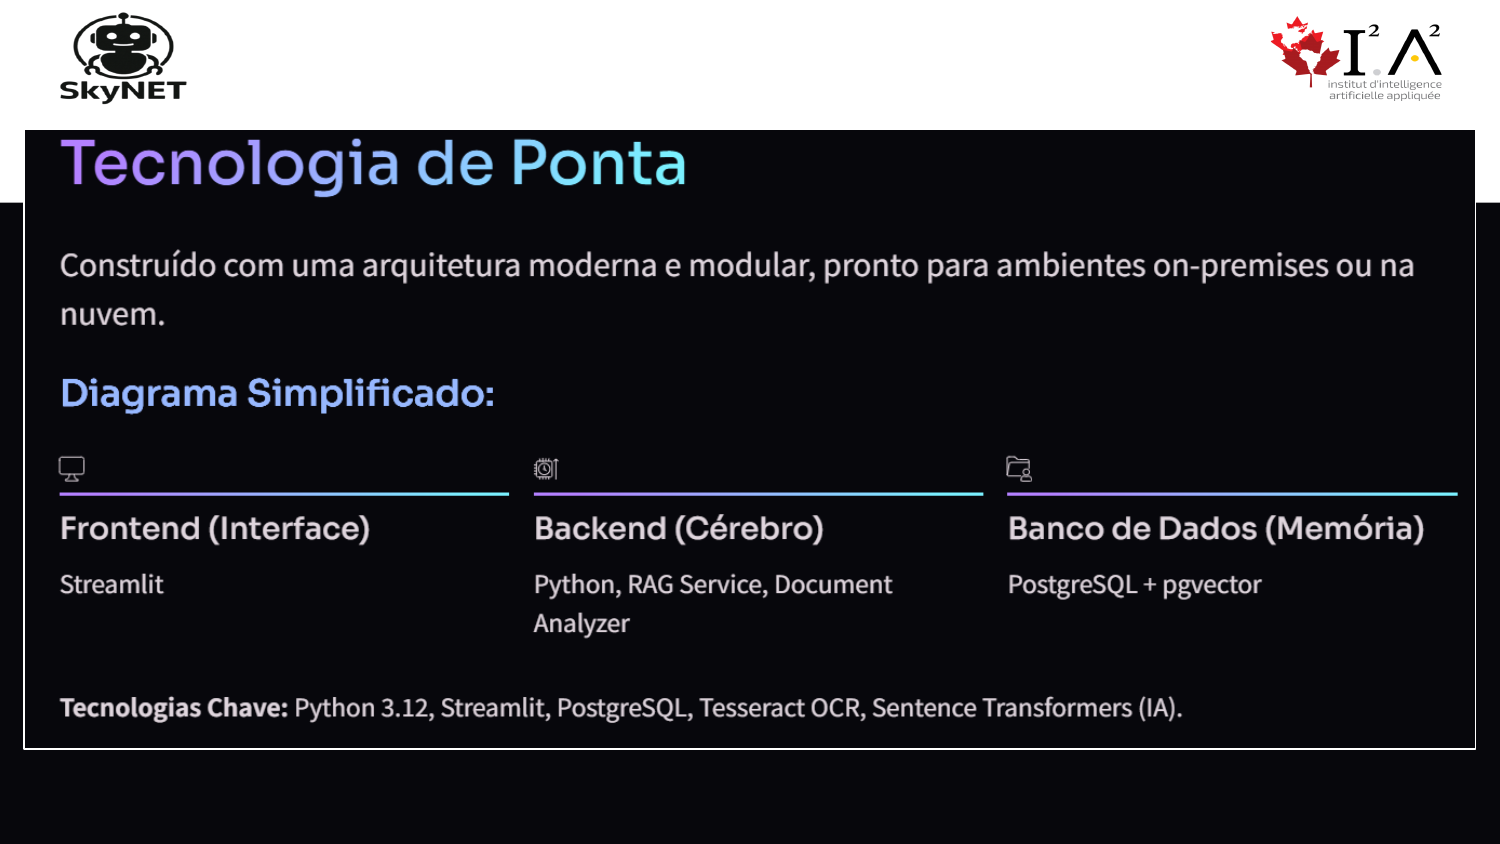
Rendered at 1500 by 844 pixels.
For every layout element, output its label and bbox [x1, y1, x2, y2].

text_box [37, 12, 209, 105]
text_box [0, 0, 1500, 203]
text_box [1270, 16, 1442, 101]
picture [24, 129, 1476, 749]
